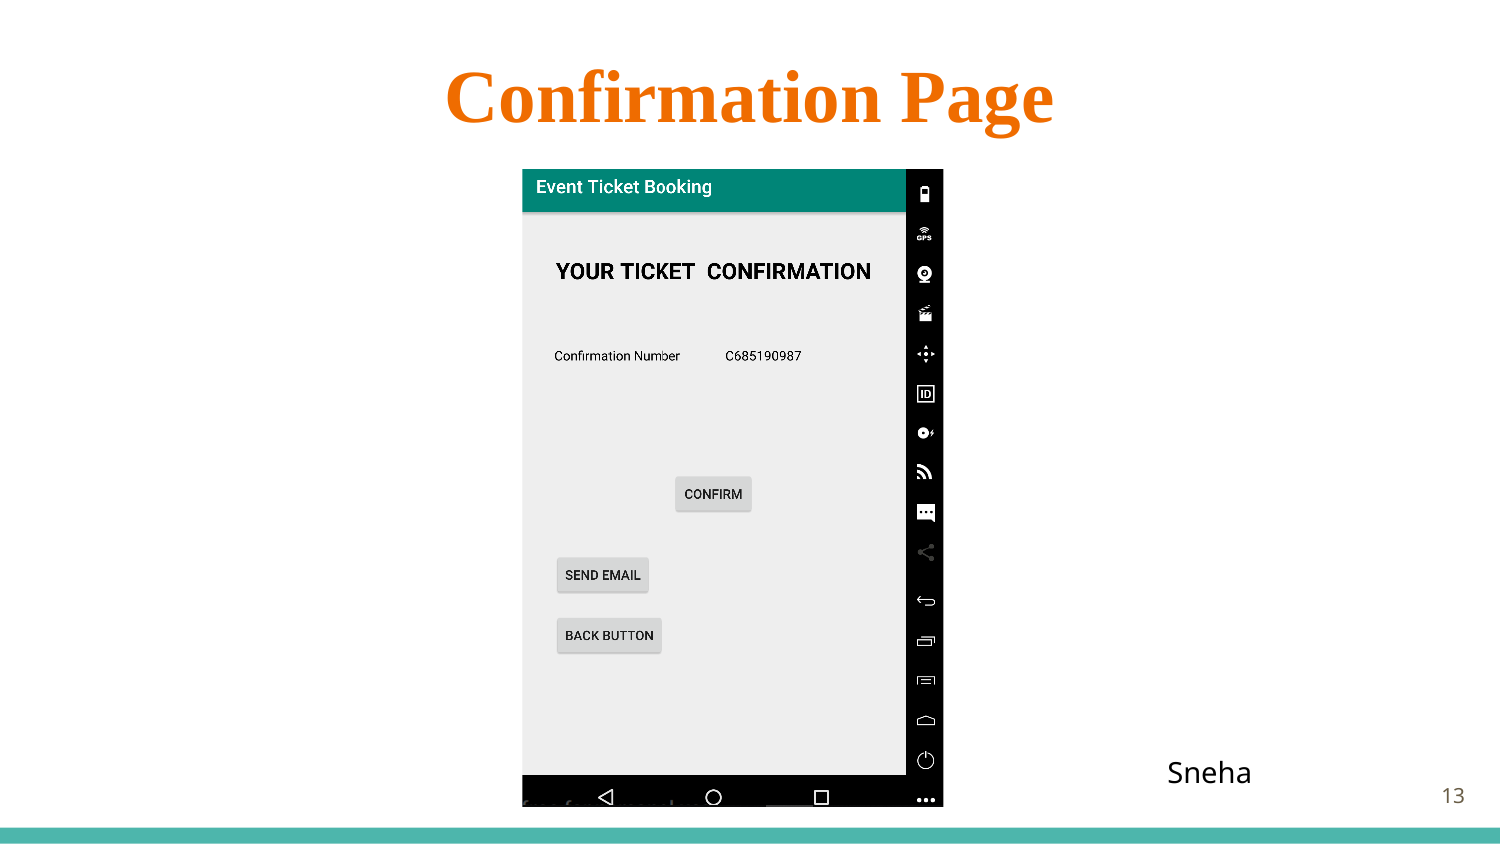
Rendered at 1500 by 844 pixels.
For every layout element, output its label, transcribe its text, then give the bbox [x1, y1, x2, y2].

title Confirmation Page [51, 32, 1449, 149]
slide_number ‹#› [1389, 764, 1480, 830]
text_box Sneha [1152, 739, 1449, 791]
picture [521, 169, 944, 815]
